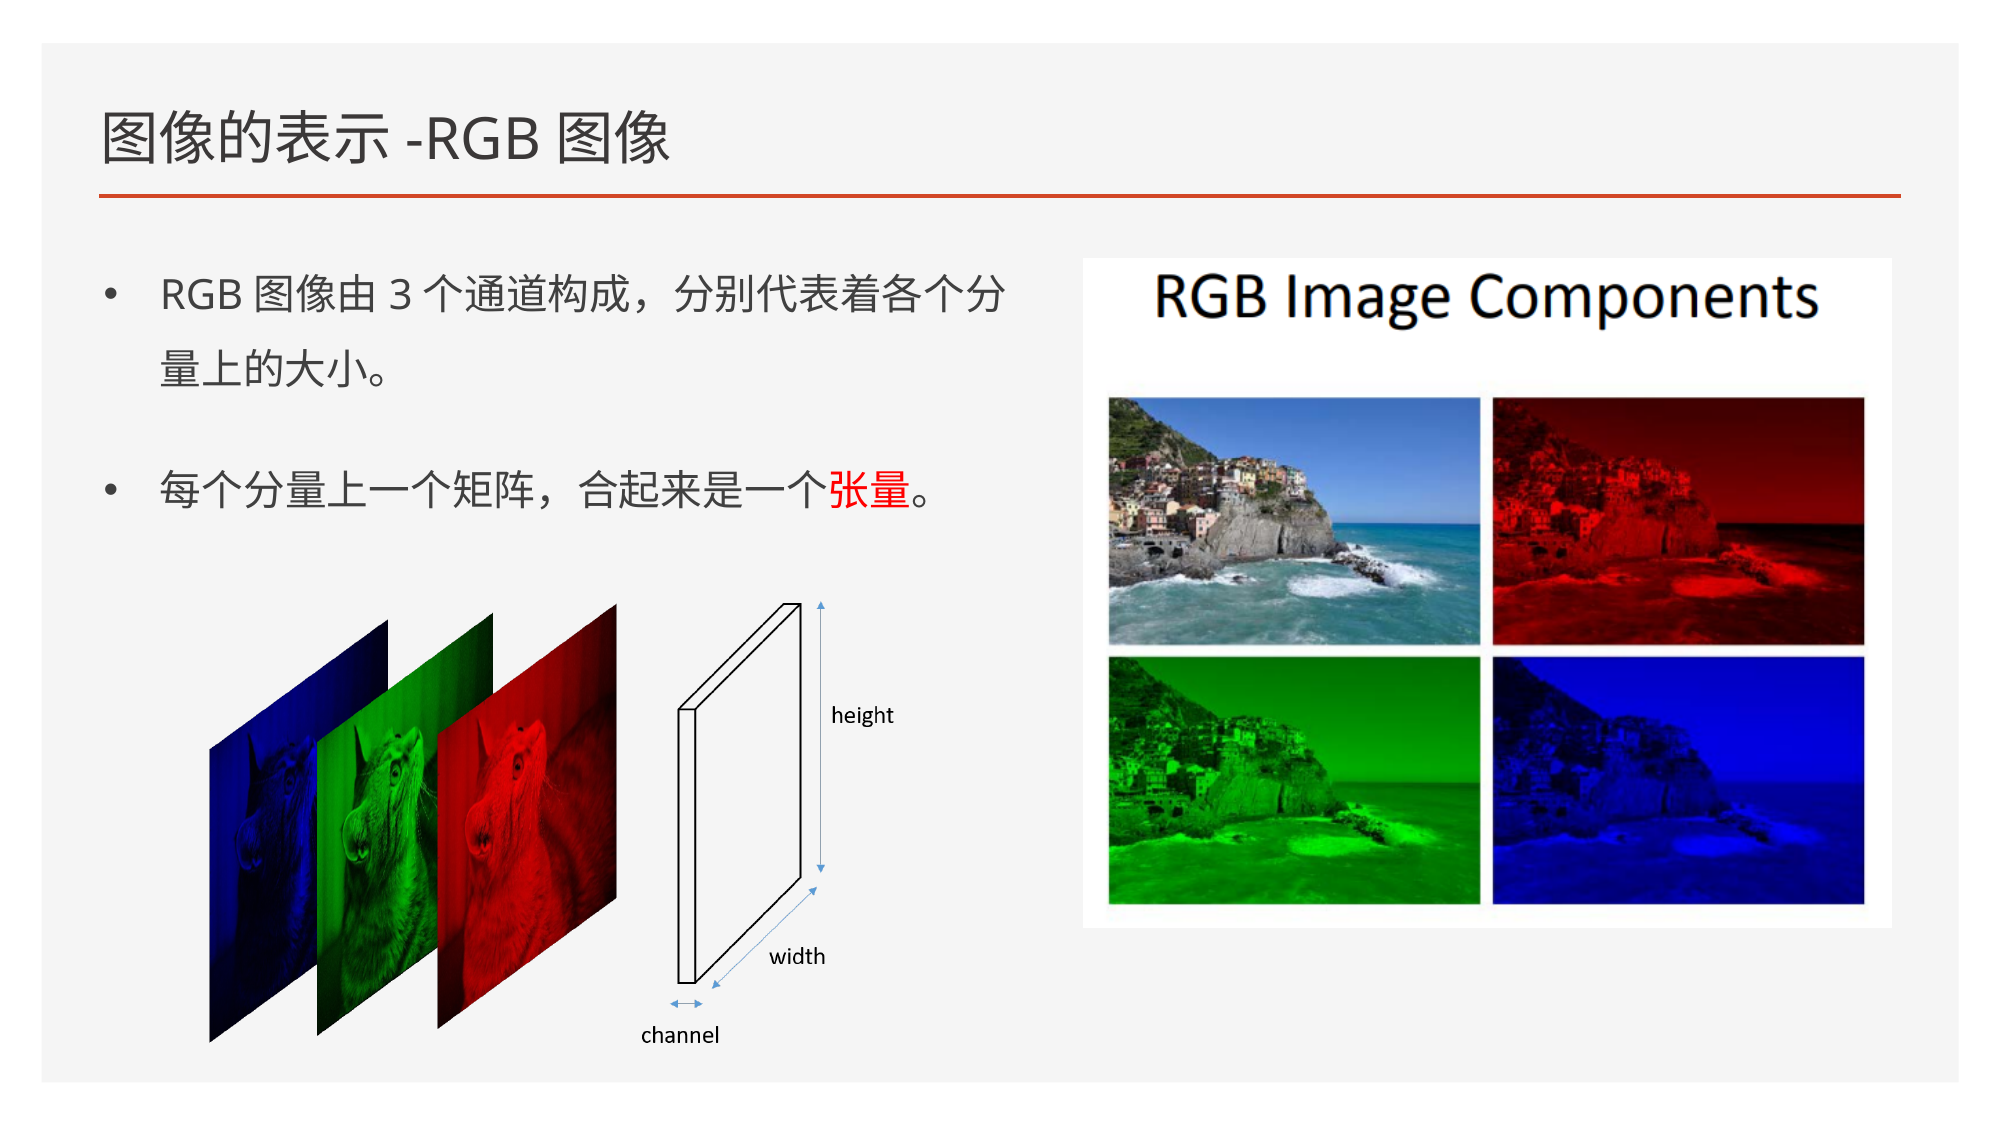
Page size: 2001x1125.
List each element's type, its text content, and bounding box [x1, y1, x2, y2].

picture [208, 592, 909, 1064]
title 图像的表示-RGB图像 [85, 73, 1214, 179]
list RGB图像由3个通道构成，分别代表着各个分量上的大小。 每个分量上一个矩阵，合起来是一个张量。 [88, 235, 1029, 982]
picture [1083, 258, 1892, 928]
